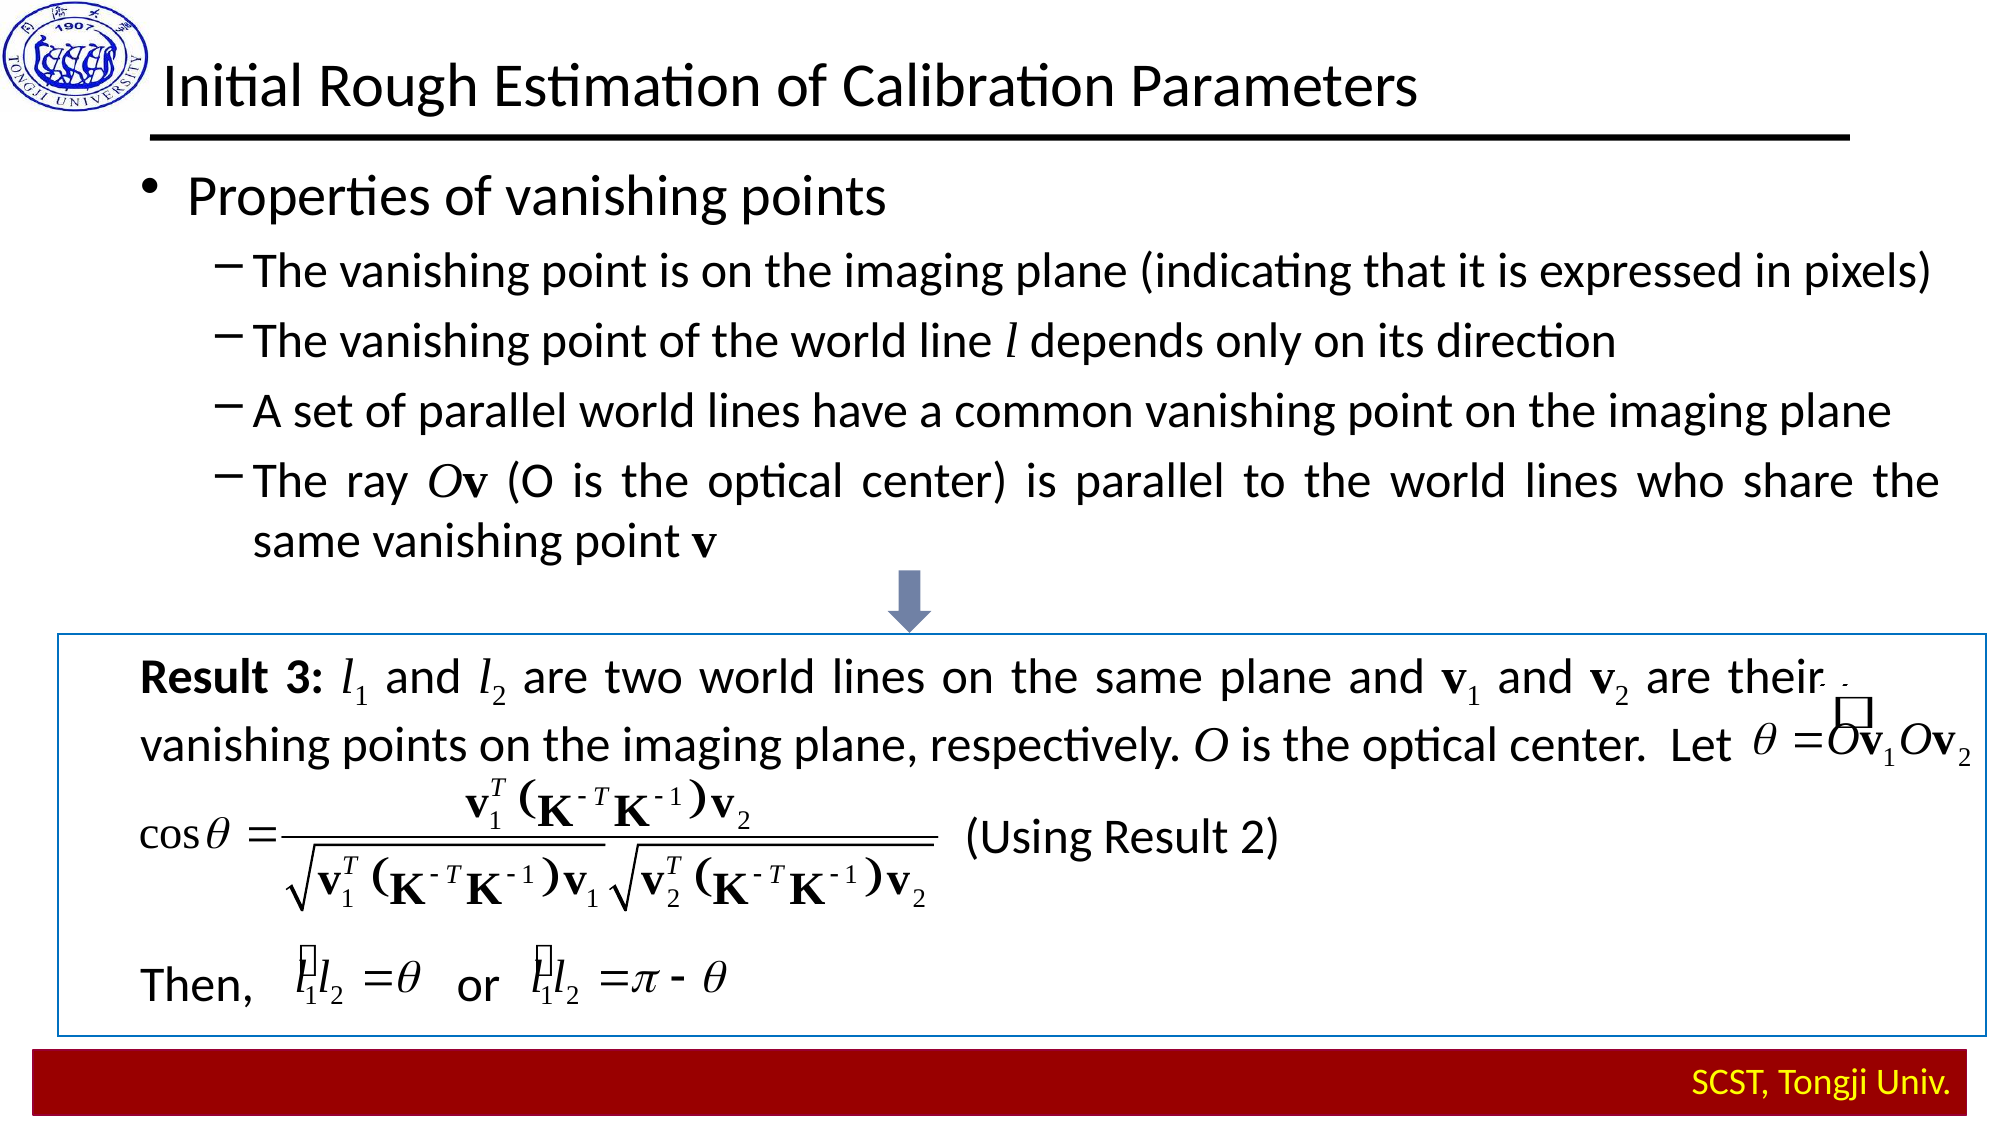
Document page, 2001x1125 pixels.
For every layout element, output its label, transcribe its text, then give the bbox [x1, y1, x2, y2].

text_box [887, 570, 932, 633]
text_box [522, 931, 742, 1016]
picture [0, 0, 150, 112]
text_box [1745, 684, 1987, 779]
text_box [287, 931, 436, 1016]
text_box (Using Result 2) [954, 796, 1359, 872]
text_box Initial Rough Estimation of Calibration Parameters [147, 12, 1672, 150]
text_box [58, 633, 1987, 1036]
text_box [130, 764, 950, 923]
text_box Properties of vanishing points The vanishing point is on the imaging plane (indicating that it is expressed in pixels) The vanishing point of the world line l depends only on its direction A set of parallel world lines have a common vanishing point on the imaging plane The ray Ov (O is the optical center) is parallel to the world lines who share the same vanishing point v [50, 150, 1956, 605]
